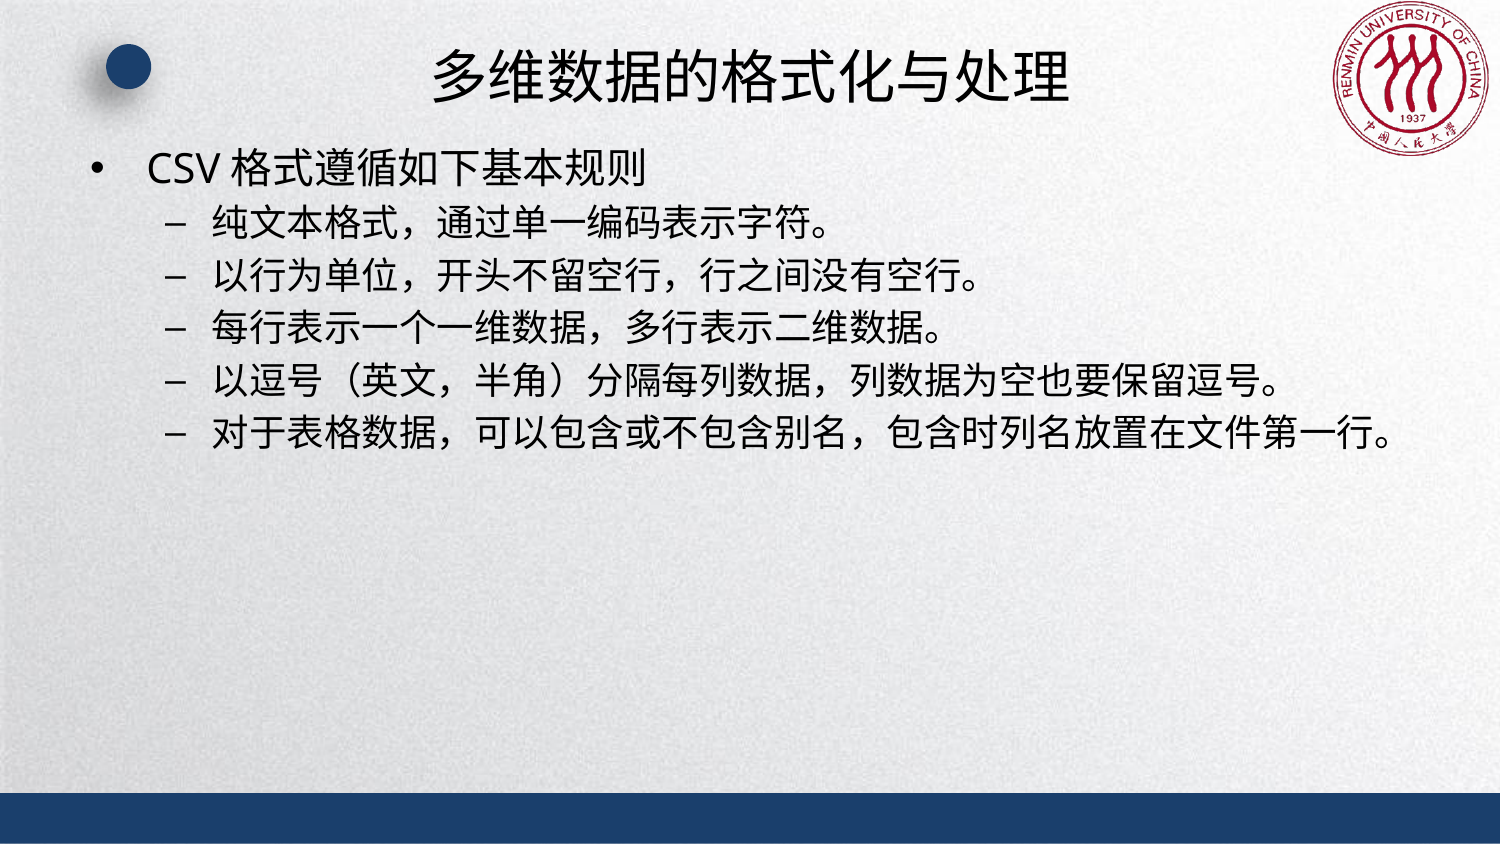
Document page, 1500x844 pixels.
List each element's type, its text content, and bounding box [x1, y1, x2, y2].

list CSV格式遵循如下基本规则 纯文本格式，通过单一编码表示字符。 以行为单位，开头不留空行，行之间没有空行。 每行表示一个一维数据，多行表示二维数据。 以逗号（英文，半角）分隔每列数据，列数据为空也要保留逗号。 对于表格数据，可以包含或不包含别名，包含时列名放置在文件第一行。 [75, 134, 1425, 661]
title 多维数据的格式化与处理 [75, 33, 1425, 116]
picture [0, 0, 1500, 793]
